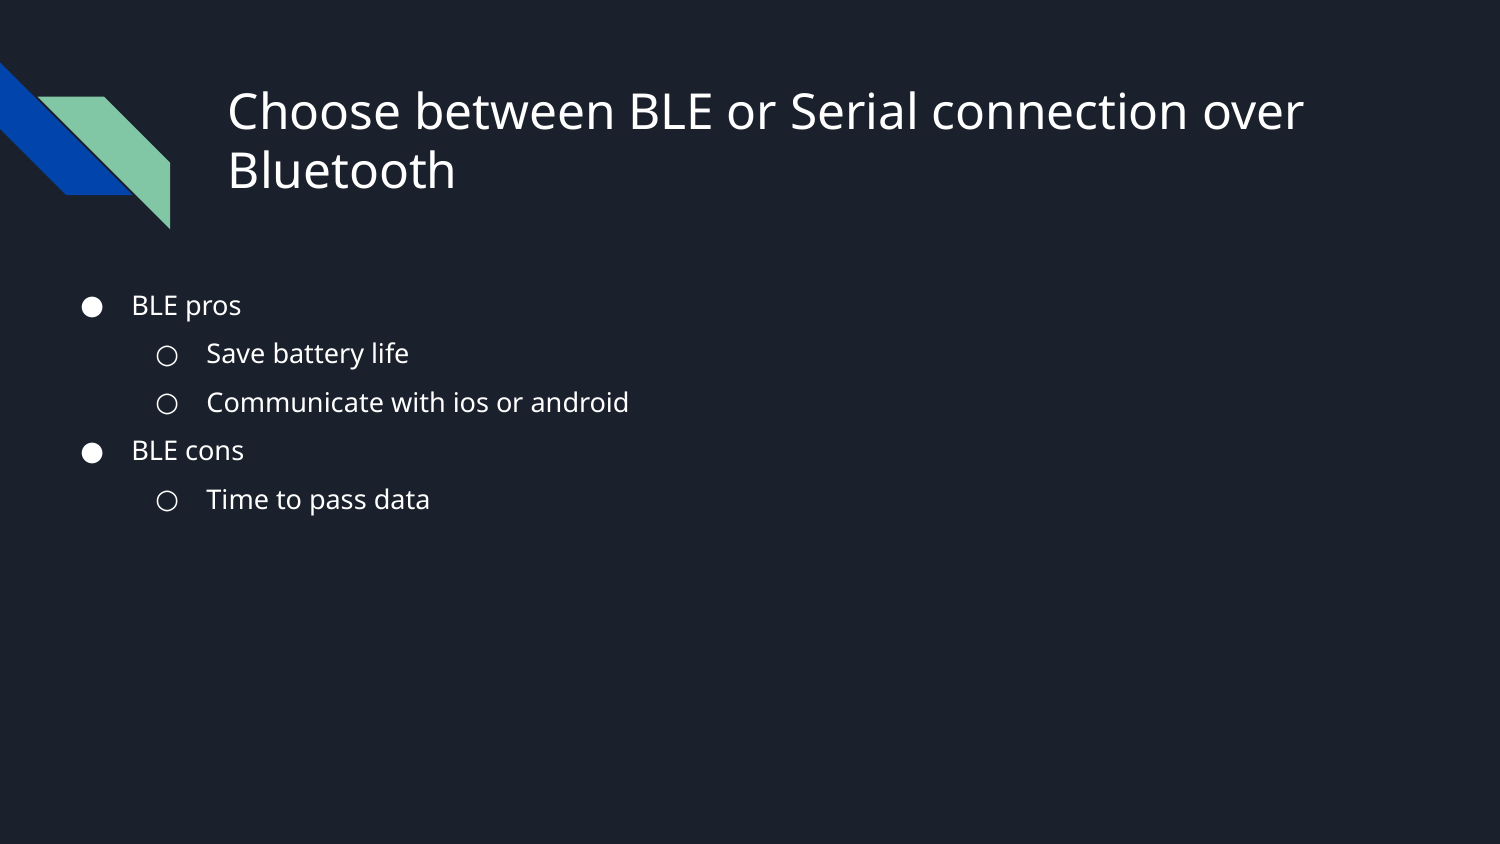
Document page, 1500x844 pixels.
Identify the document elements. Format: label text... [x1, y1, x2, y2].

title Choose between BLE or Serial connection over Bluetooth [212, 64, 1368, 215]
list BLE pros Save battery life Communicate with ios or android BLE cons Time to pass data [41, 257, 1228, 735]
